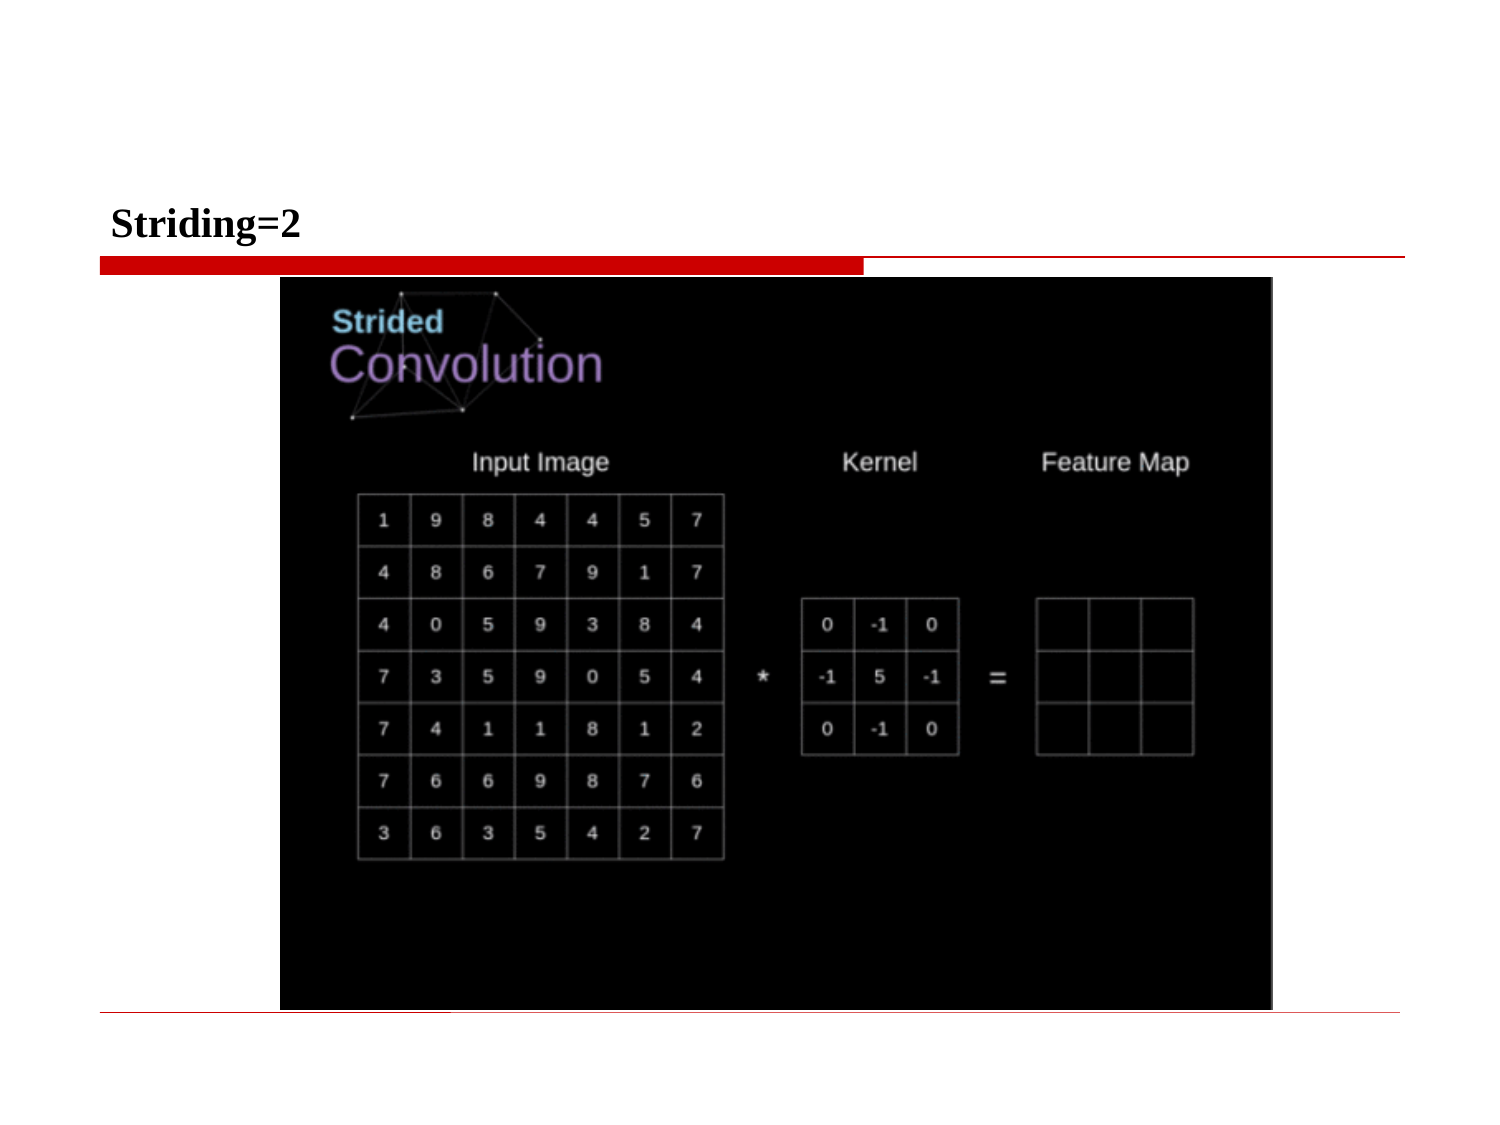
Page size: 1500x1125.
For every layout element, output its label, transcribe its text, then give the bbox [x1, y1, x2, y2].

picture [280, 277, 1273, 1011]
text_box Striding=2 [110, 196, 313, 247]
